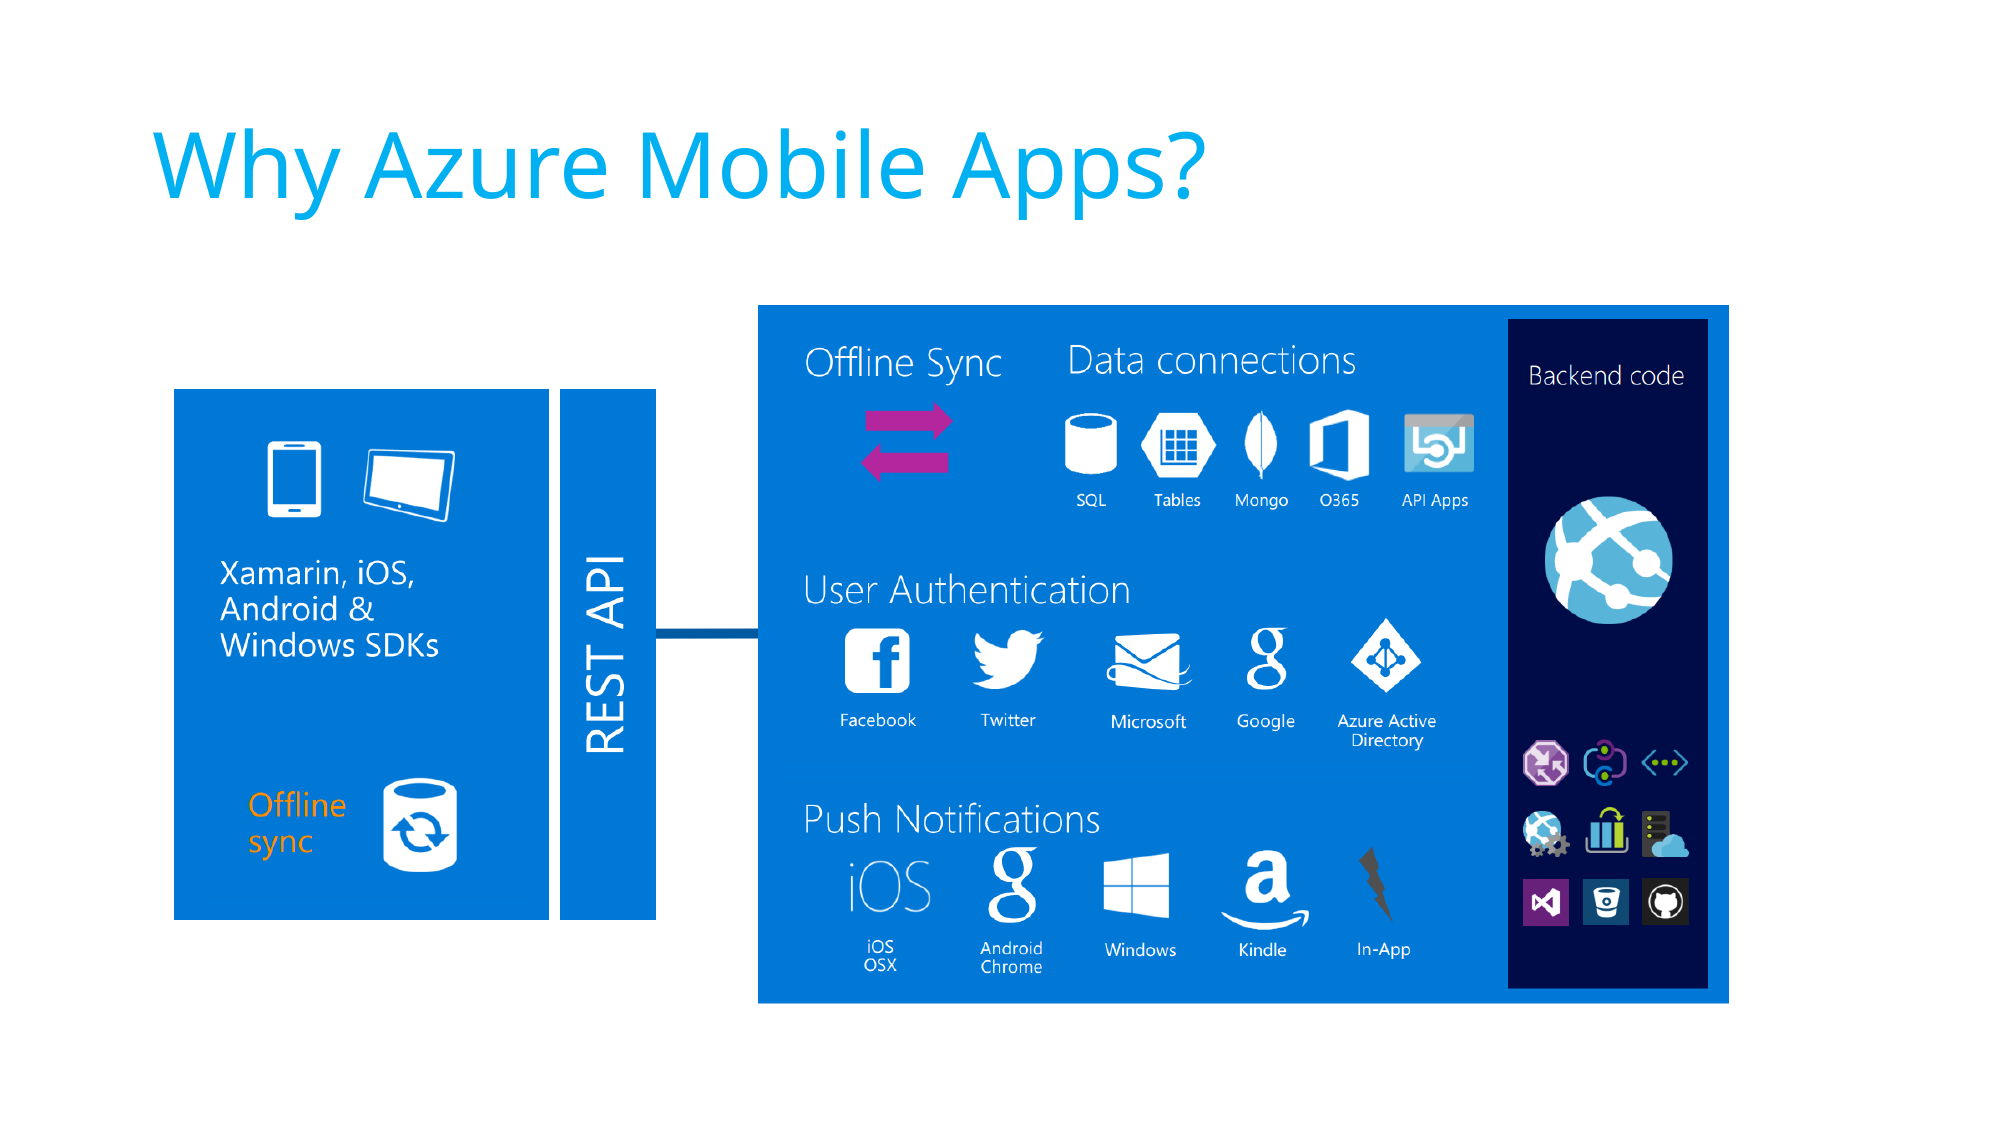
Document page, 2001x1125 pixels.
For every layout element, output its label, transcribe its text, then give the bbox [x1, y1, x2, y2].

title Why Azure Mobile Apps? [137, 59, 1863, 278]
picture [151, 263, 1758, 1014]
